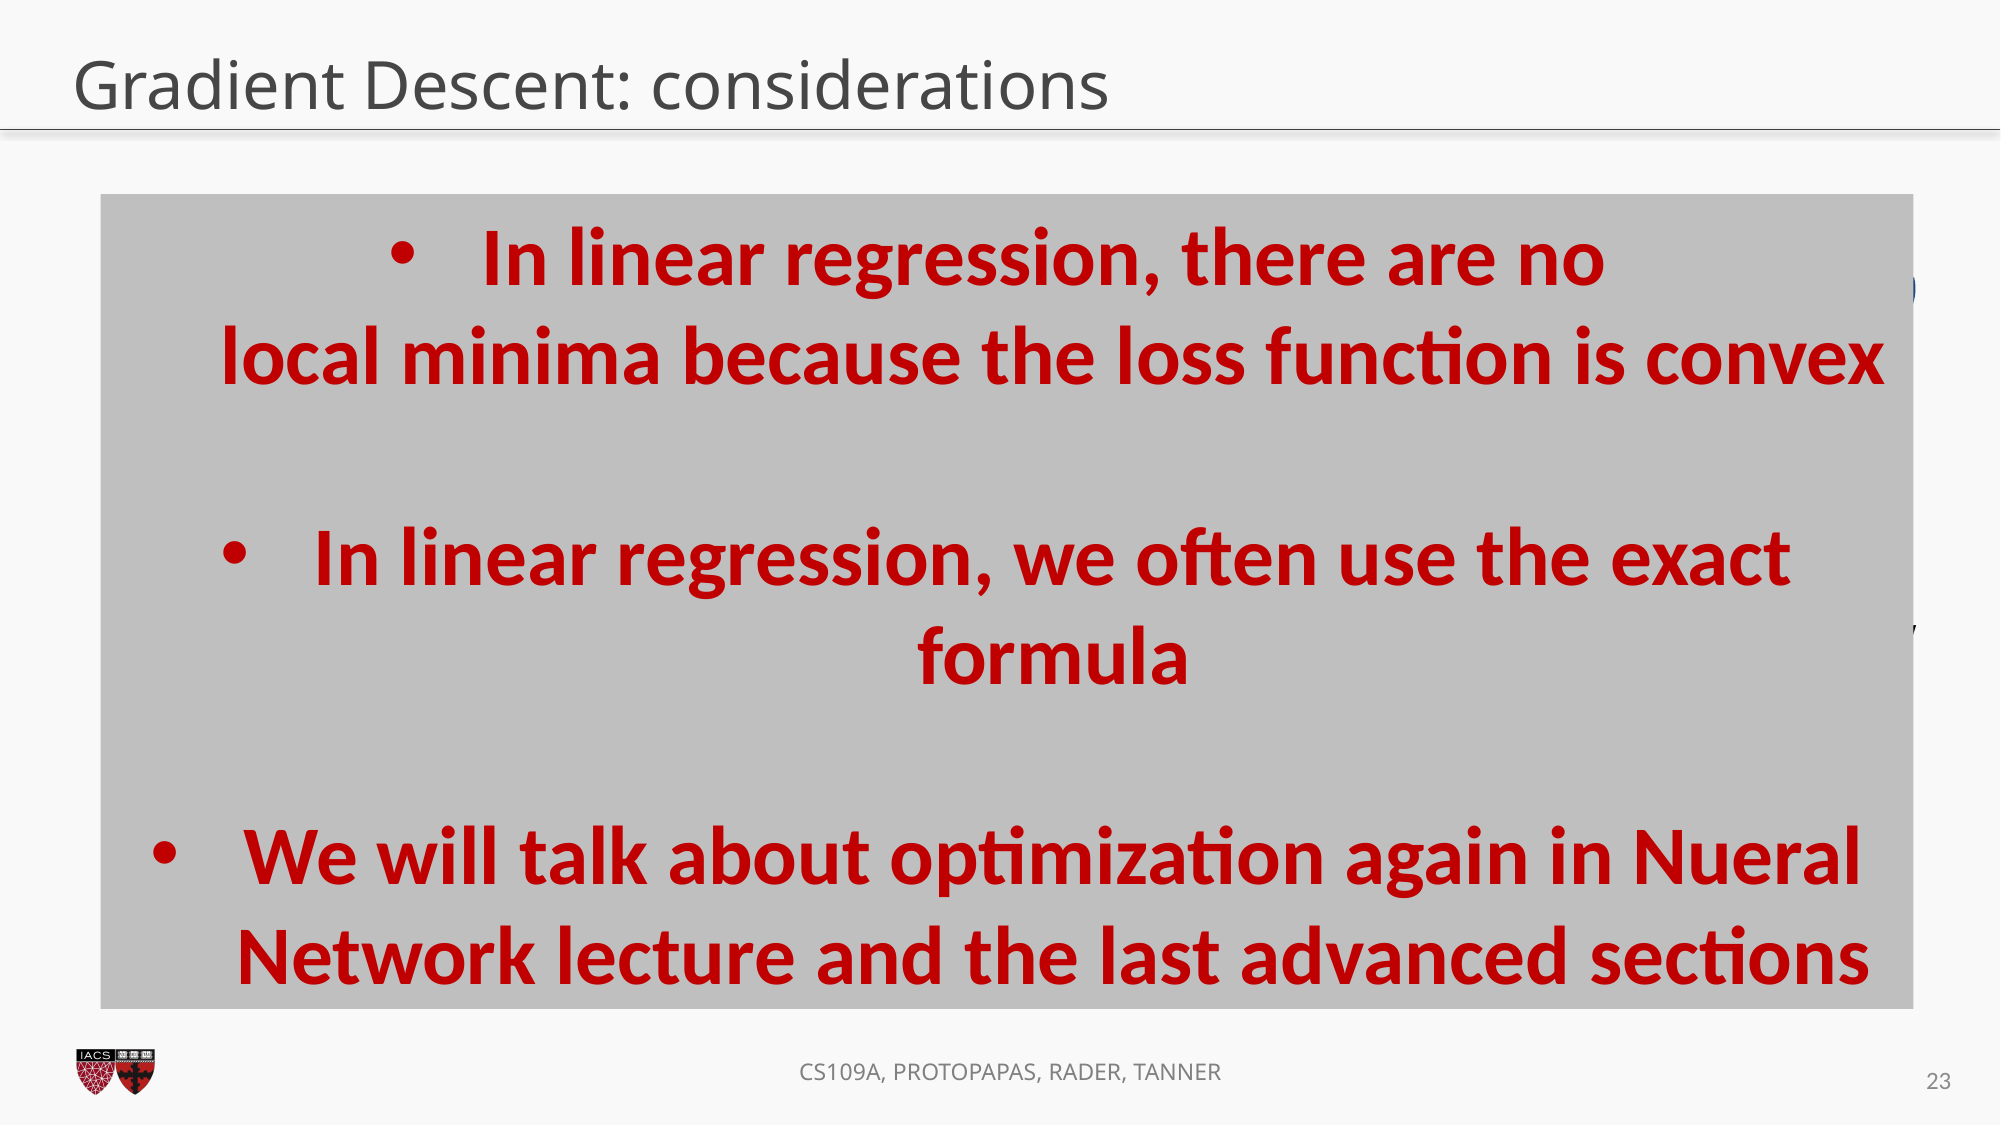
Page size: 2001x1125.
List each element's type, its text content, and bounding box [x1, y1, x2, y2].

slide_number 22 [1500, 1050, 1967, 1110]
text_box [1336, 191, 1943, 663]
text_box In linear regression, there are no local minima because the loss function is convex In linear regression, we often use the exact formula We will talk about optimization again in Nueral Network lecture and the last advanced sections [100, 194, 1914, 1009]
list Gradient Descent Considerations (more in coming lectures) We still need to derive or compute the derivatives We need to know what is the learning rate or how to set it We need to avoid local minima Finally, the full loss function includes summing up all individual ‘errors’. This can be hundreds of thousands of examples. [99, 191, 1335, 538]
picture [75, 1049, 155, 1095]
title Gradient Descent: considerations [57, 35, 1943, 162]
